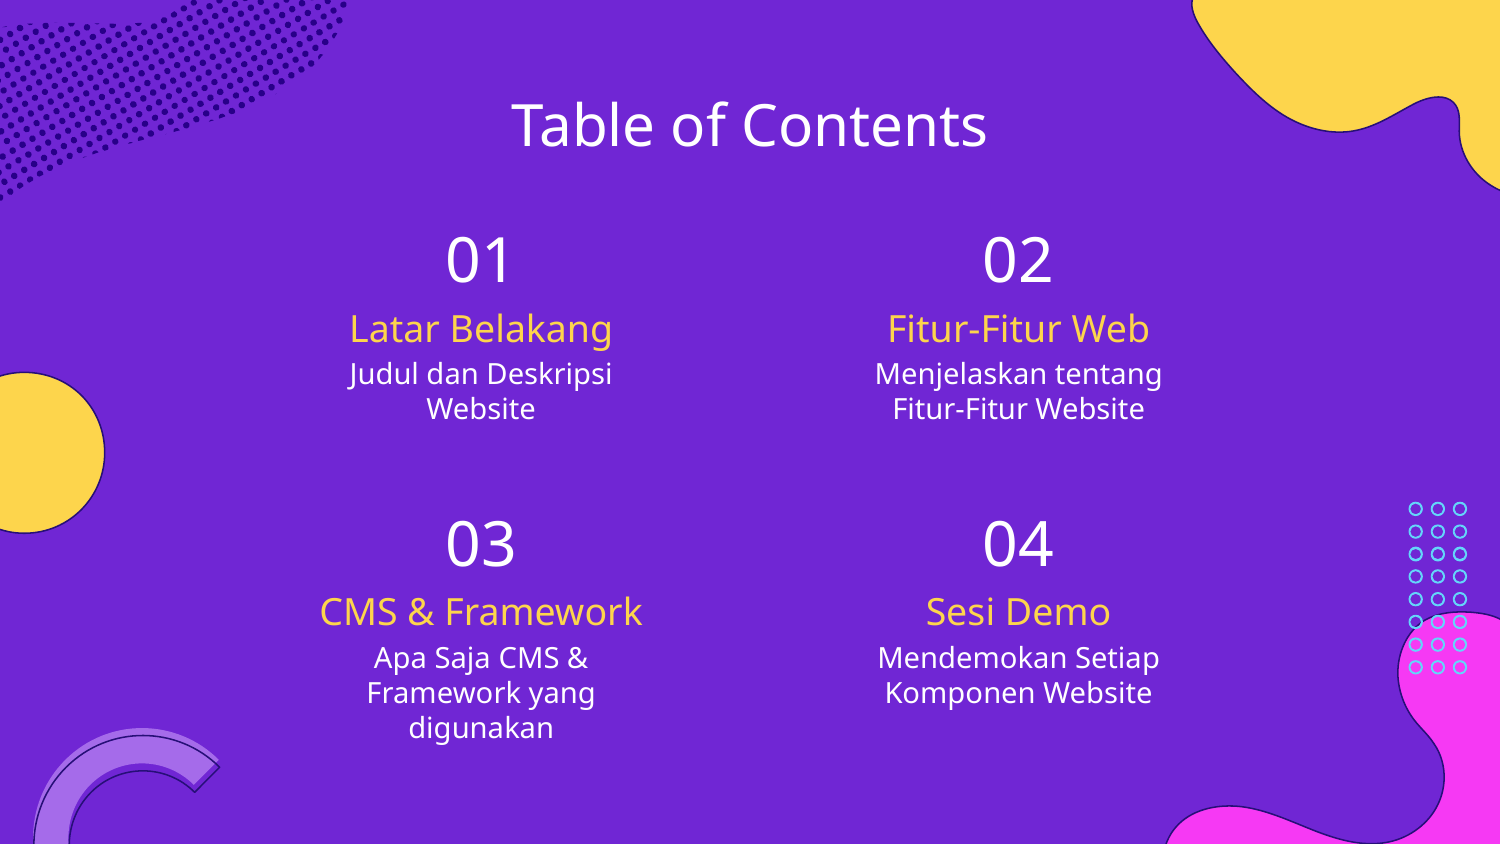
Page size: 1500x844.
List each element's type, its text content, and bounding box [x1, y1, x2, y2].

subtitle Mendemokan Setiap Komponen Website [828, 624, 1209, 739]
title 02 [945, 222, 1093, 294]
subtitle Fitur-Fitur Web [828, 283, 1209, 340]
subtitle Menjelaskan tentang Fitur-Fitur Website [828, 340, 1209, 456]
subtitle Judul dan Deskripsi Website [291, 340, 672, 456]
title Table of Contents [118, 72, 1382, 167]
subtitle CMS & Framework [291, 566, 672, 624]
title 04 [945, 506, 1093, 577]
subtitle Apa Saja CMS & Framework yang digunakan [291, 624, 672, 739]
subtitle Sesi Demo [828, 566, 1209, 624]
title 01 [407, 222, 555, 294]
title 03 [407, 506, 555, 577]
subtitle Latar Belakang [291, 283, 672, 340]
